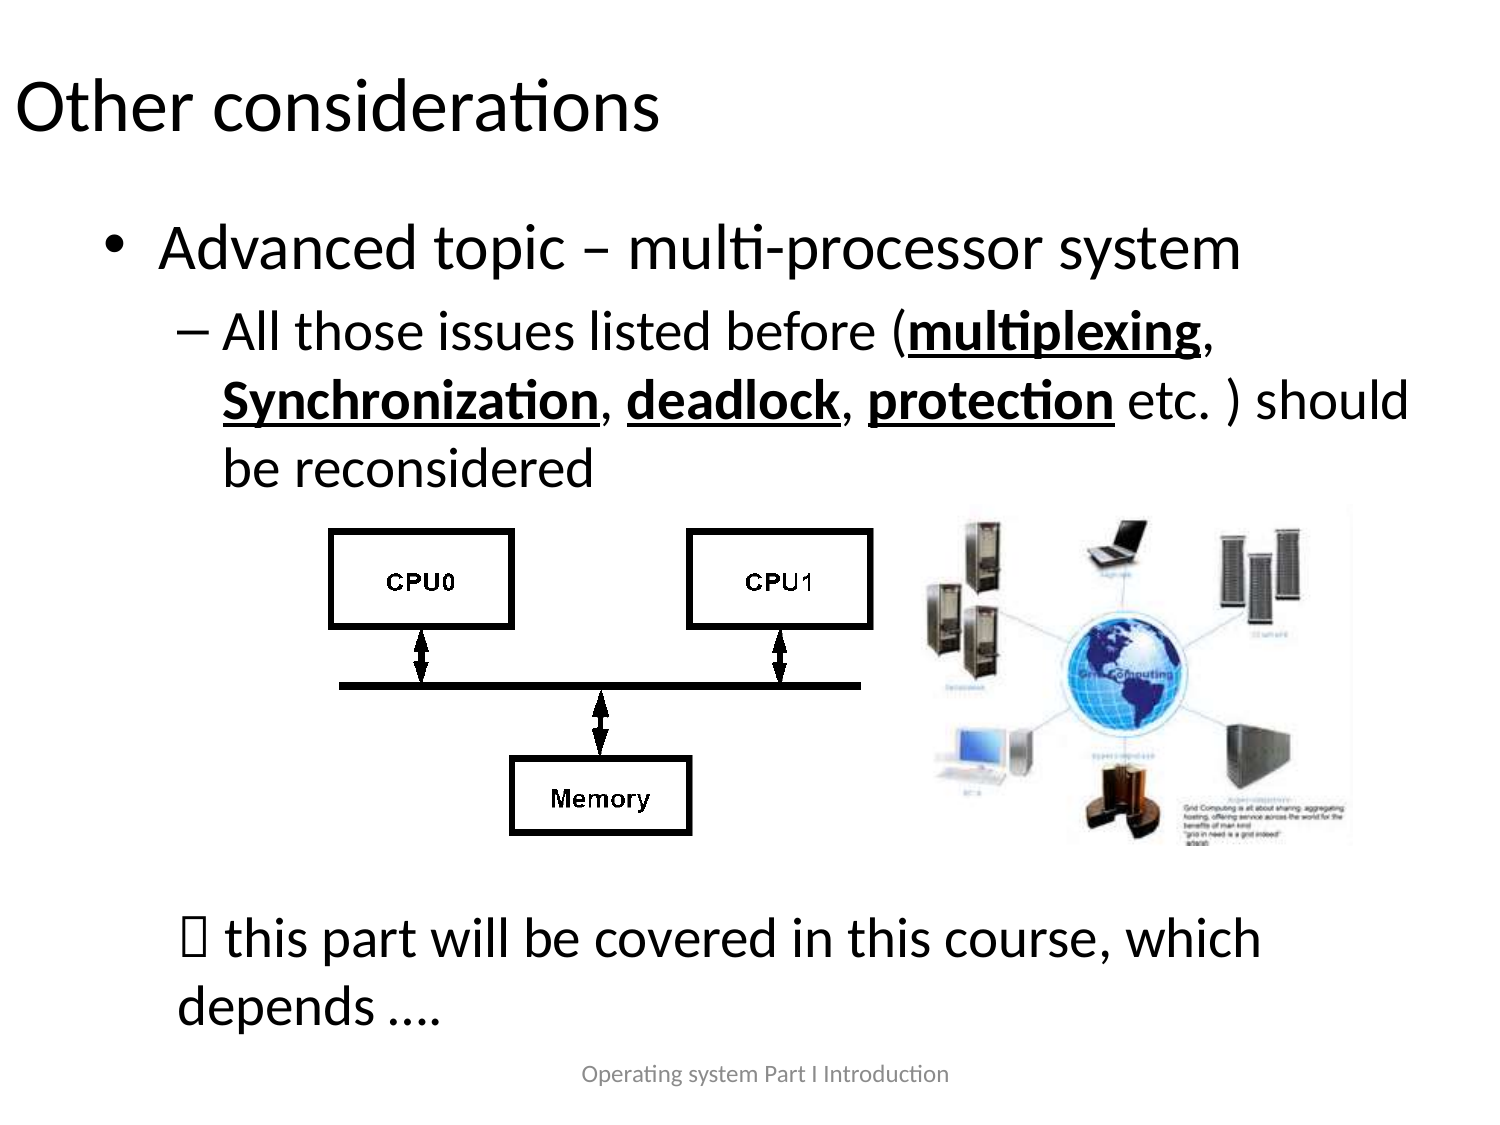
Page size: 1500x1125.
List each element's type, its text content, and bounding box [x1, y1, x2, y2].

title Other considerations [0, 46, 1500, 155]
picture [304, 504, 1353, 847]
footer Operating system Part I Introduction [512, 1047, 1020, 1103]
list Advanced topic – multi-processor system All those issues listed before (multiplexing, Synchronization, deadlock, protection etc. ) should be reconsidered  this part will be covered in this course, which depends …. [88, 196, 1459, 1047]
